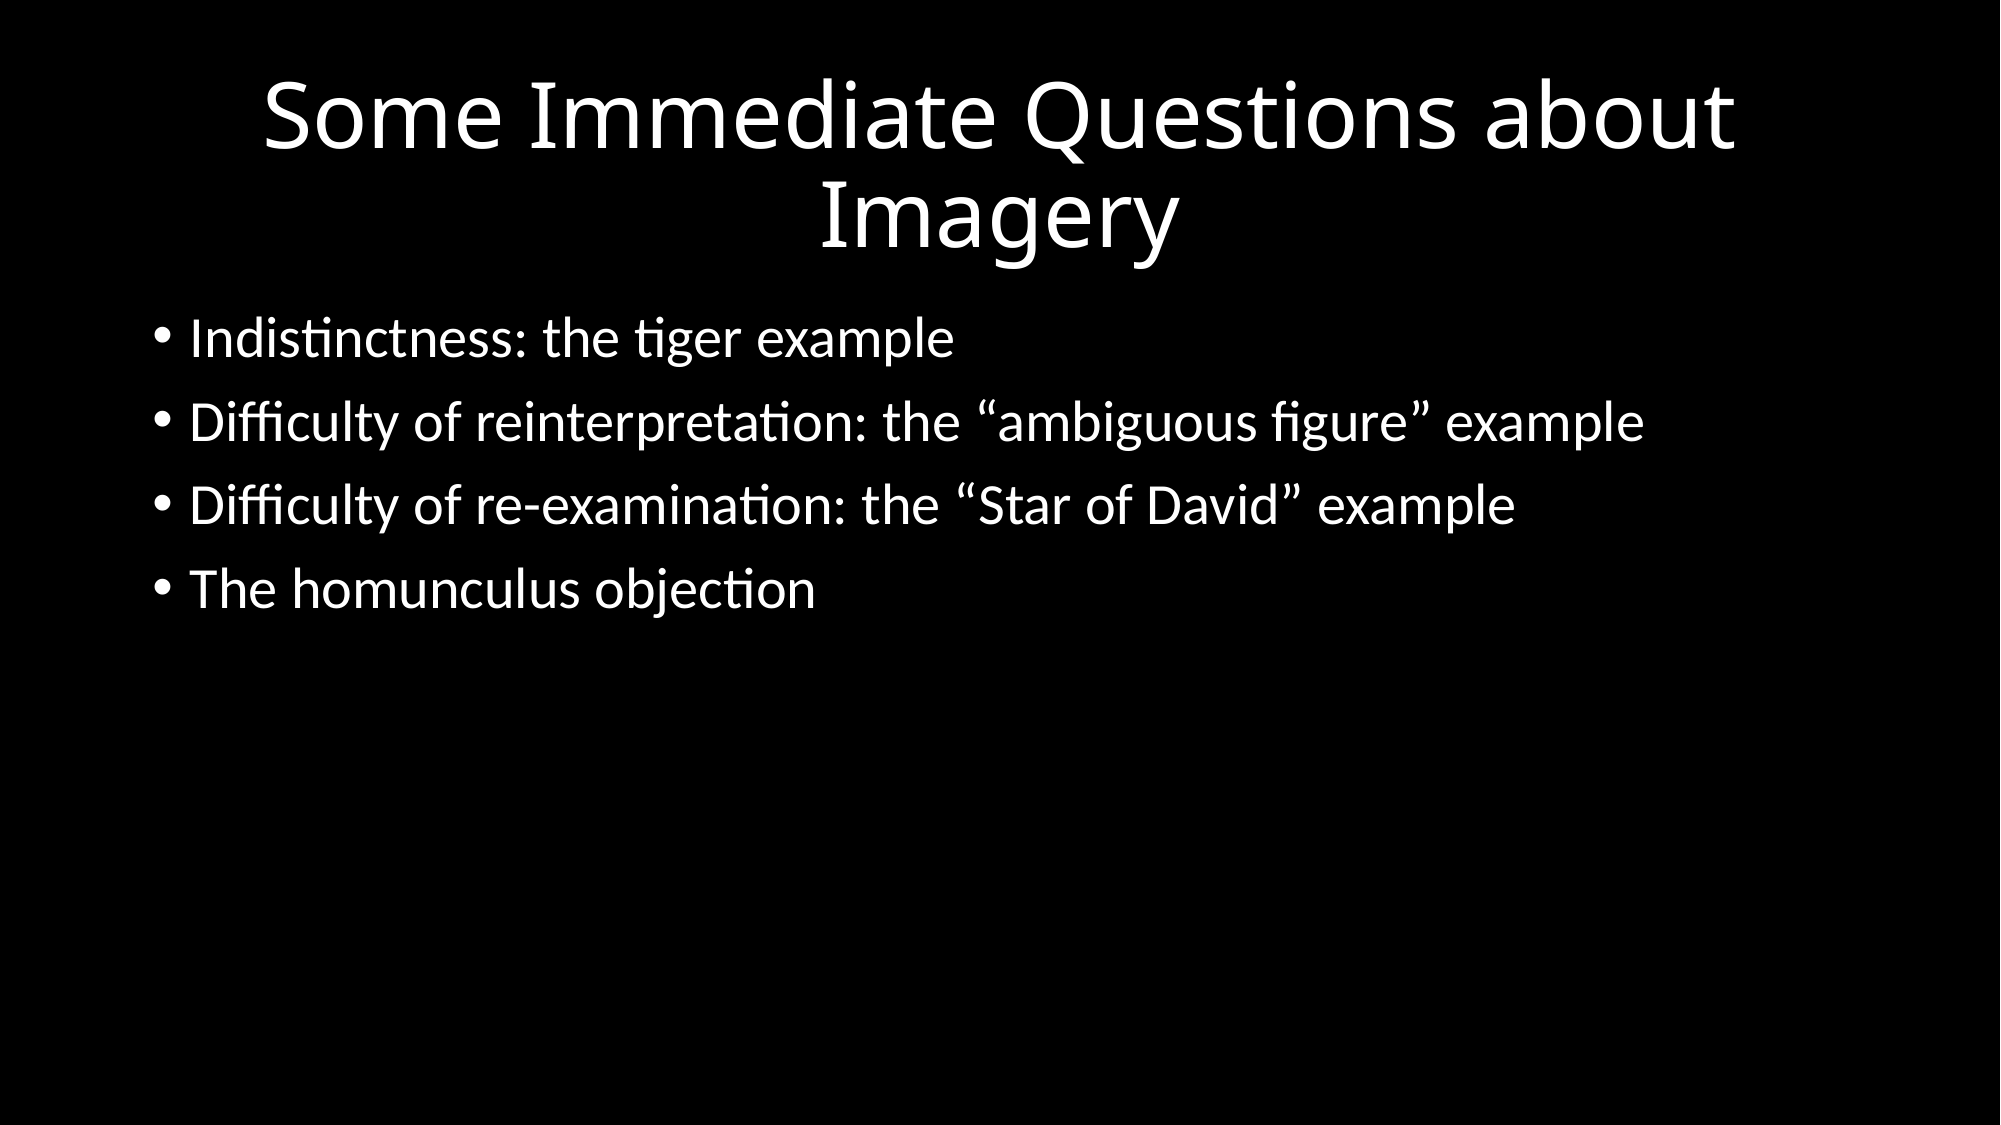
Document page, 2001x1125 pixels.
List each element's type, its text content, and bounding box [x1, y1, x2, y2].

list Indistinctness: the tiger example Difficulty of reinterpretation: the “ambiguous figure” example Difficulty of re-examination: the “Star of David” example The homunculus objection [137, 299, 1863, 1014]
title Some Immediate Questions about Imagery [137, 59, 1863, 278]
